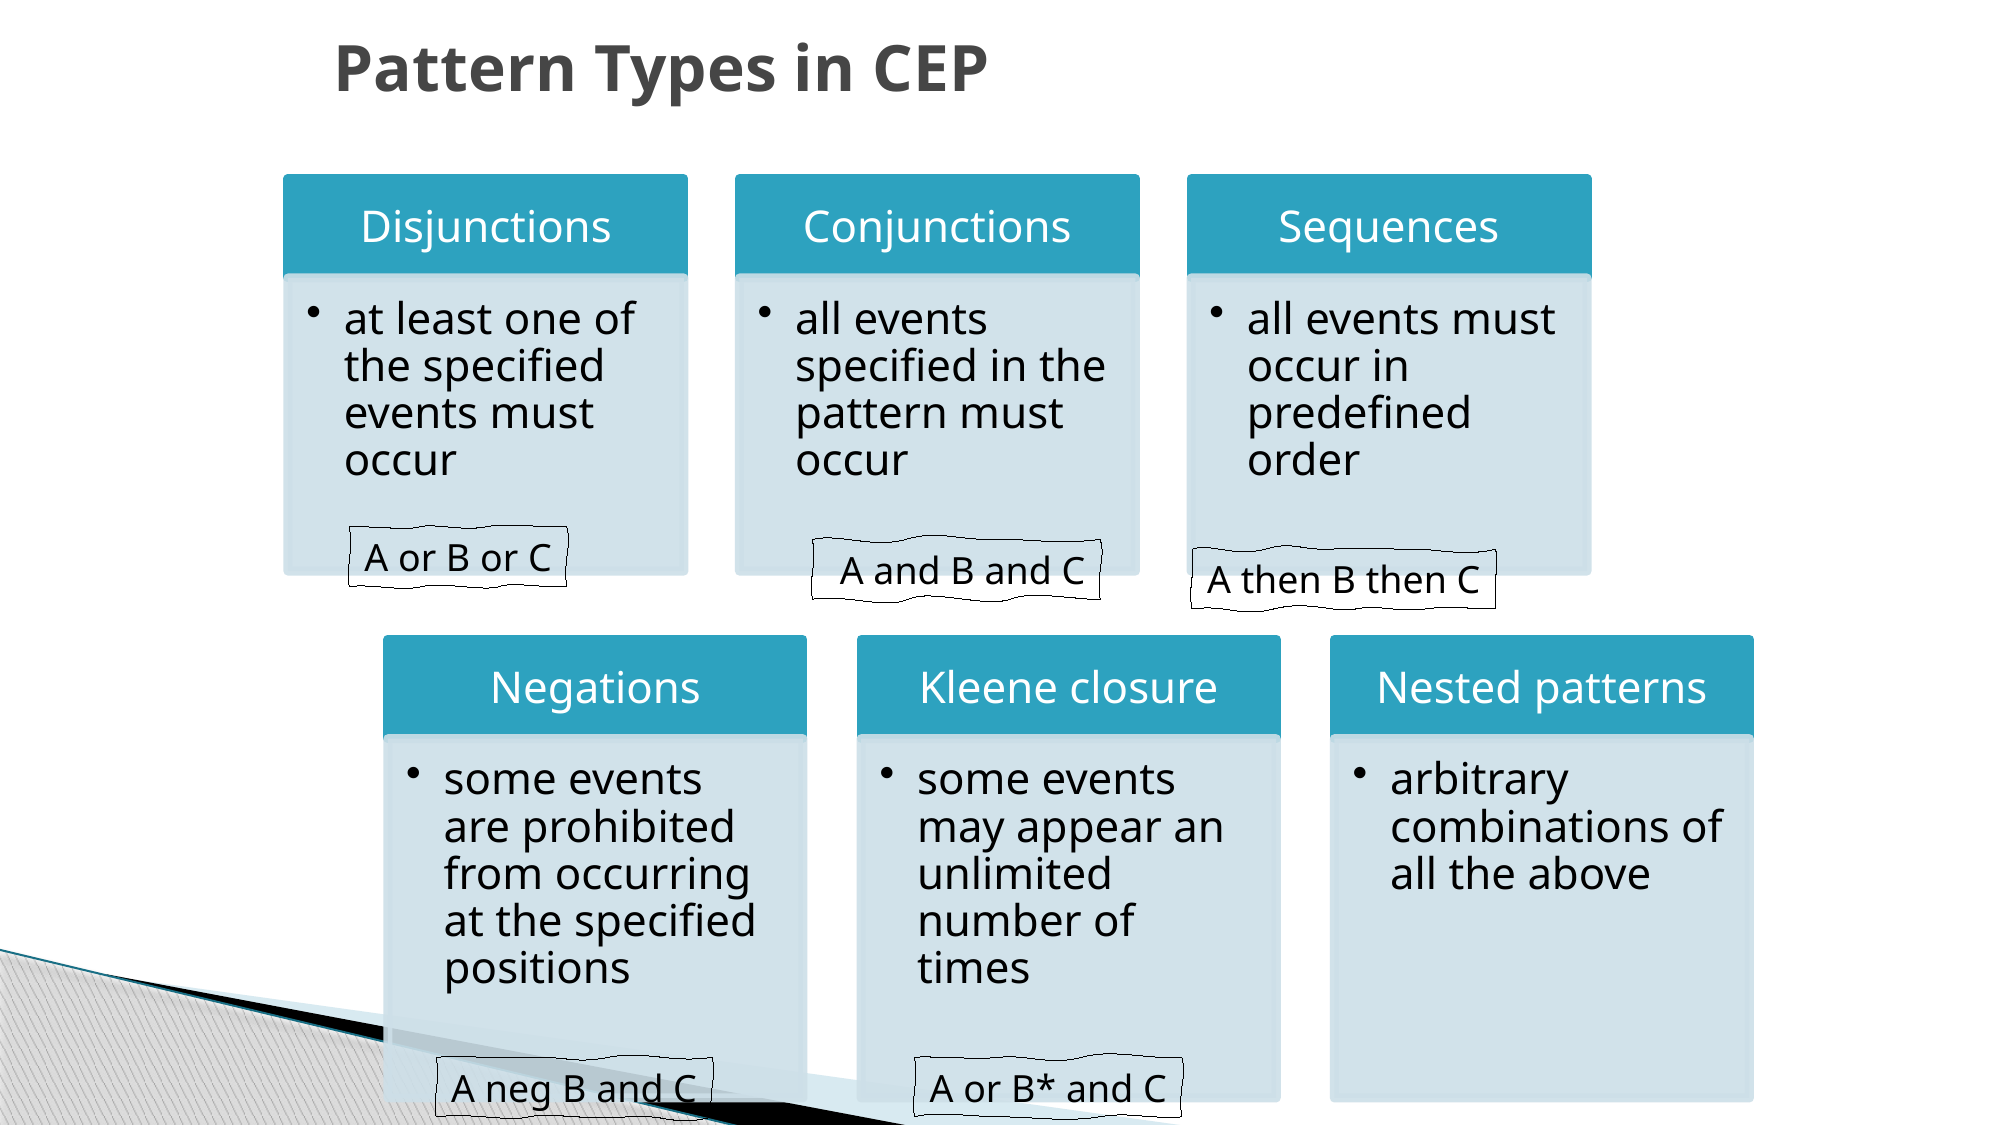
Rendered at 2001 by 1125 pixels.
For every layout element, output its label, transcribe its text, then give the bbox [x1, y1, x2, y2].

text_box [287, 137, 1588, 613]
title Pattern Types in CEP [318, 20, 1669, 113]
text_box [387, 612, 1751, 1125]
